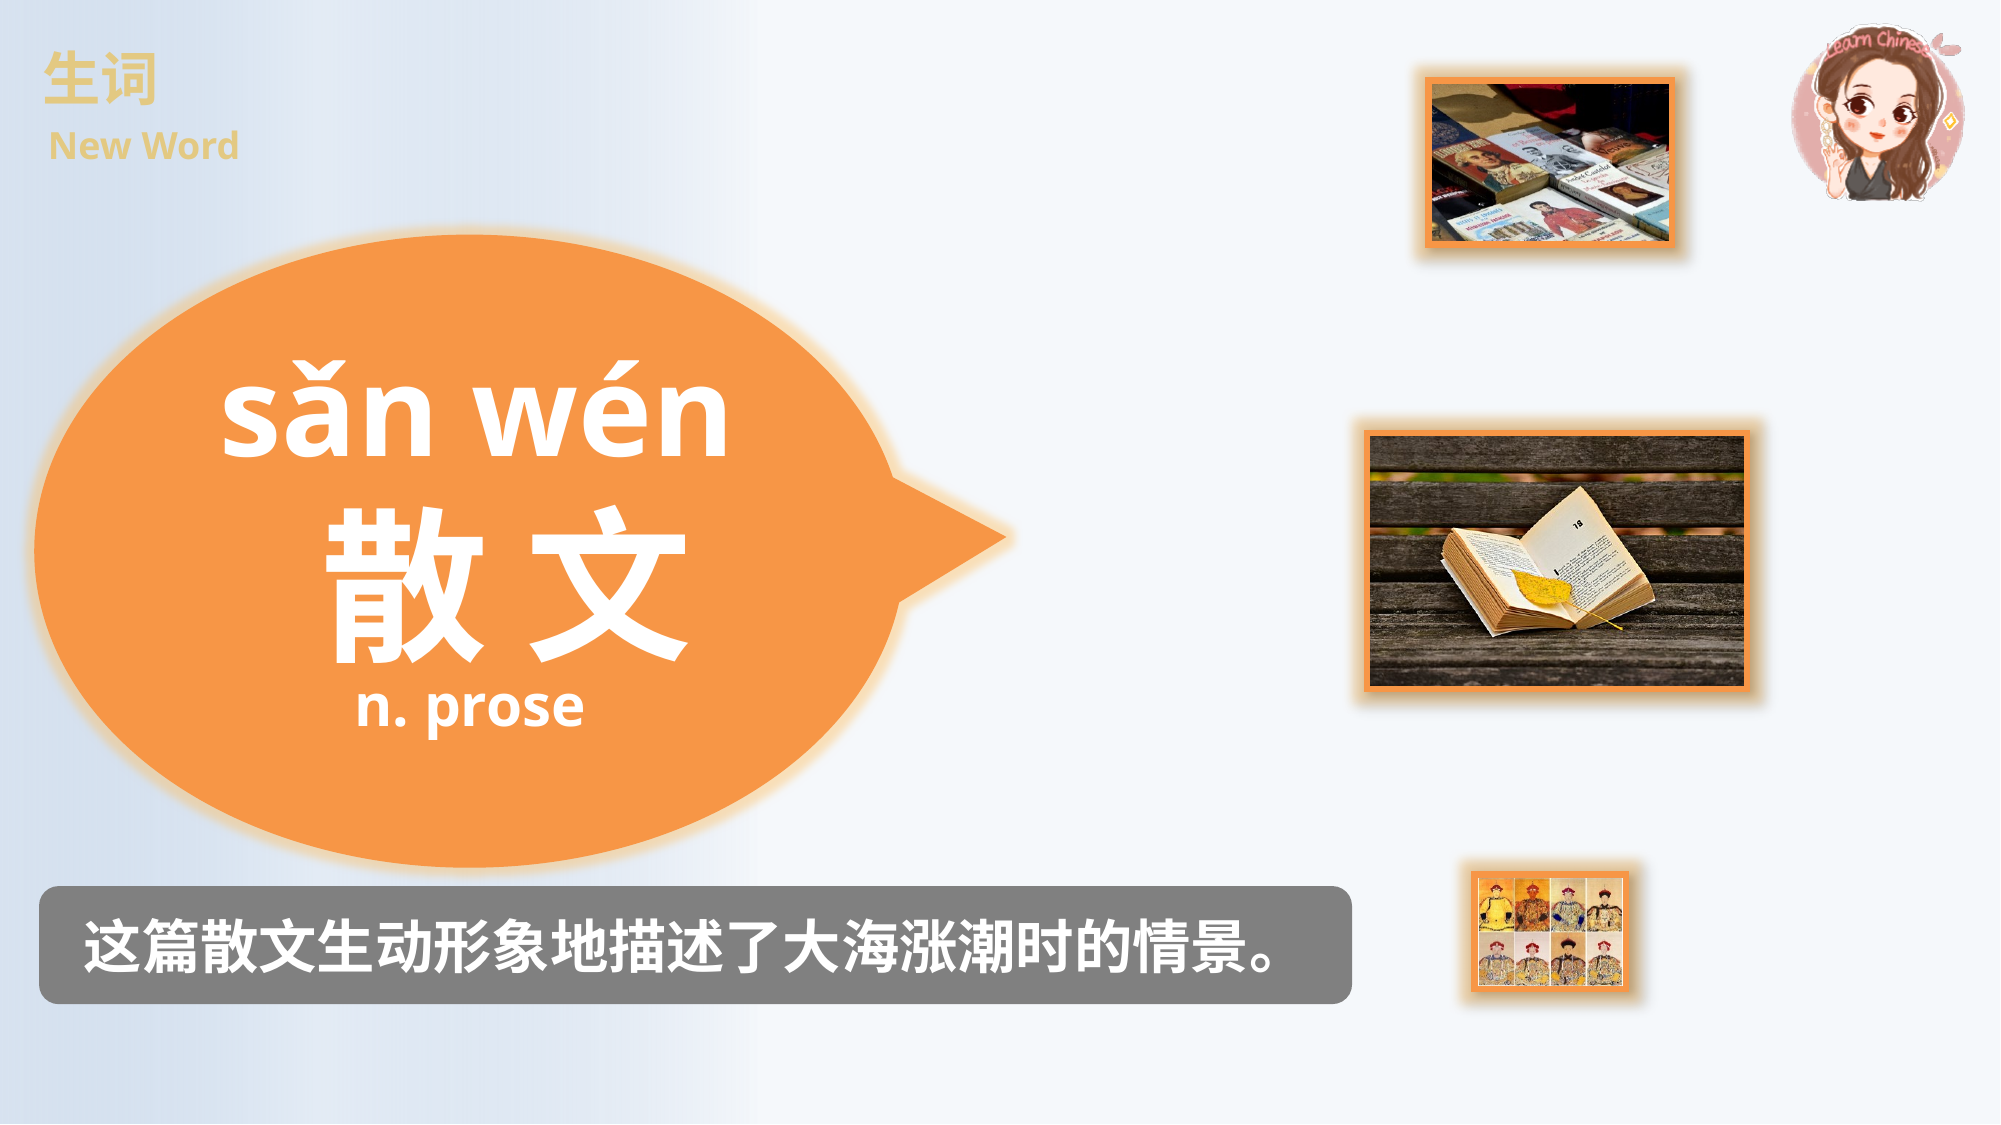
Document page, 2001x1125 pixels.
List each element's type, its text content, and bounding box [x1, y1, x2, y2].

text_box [27, 239, 928, 864]
text_box 生词 [27, 35, 174, 120]
text_box New Word [33, 115, 256, 175]
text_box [38, 886, 1353, 1059]
picture [0, 0, 2001, 1125]
